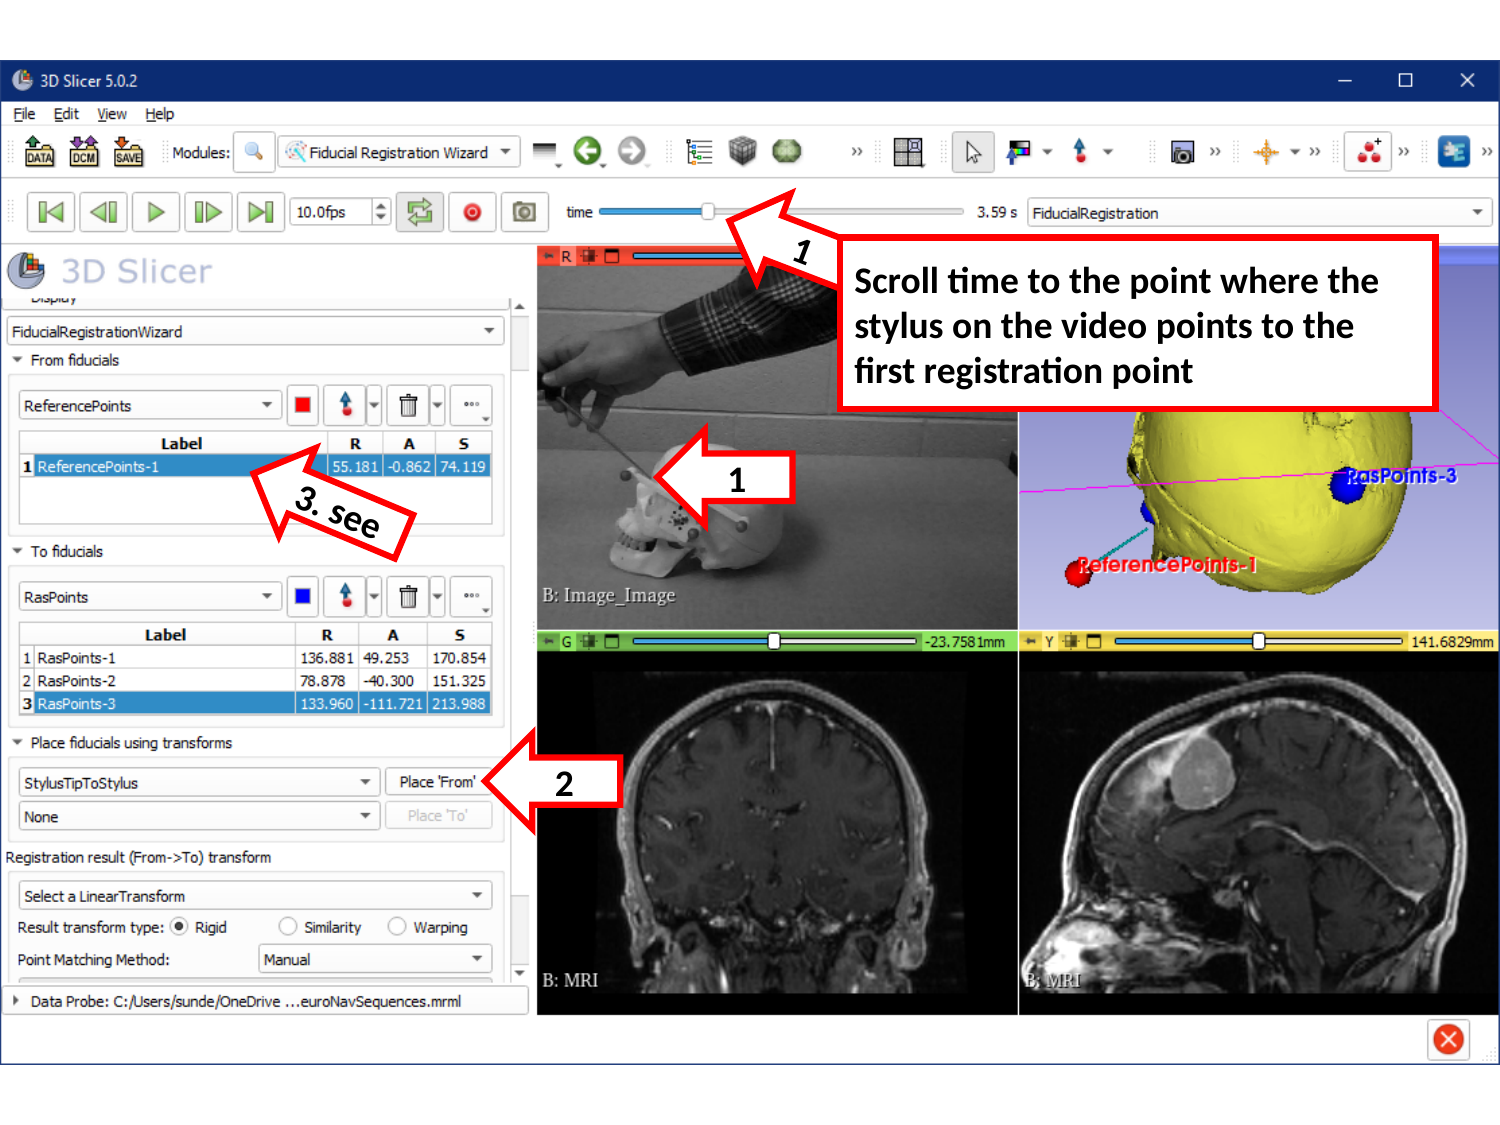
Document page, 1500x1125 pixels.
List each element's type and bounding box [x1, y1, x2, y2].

picture [0, 60, 1500, 1065]
